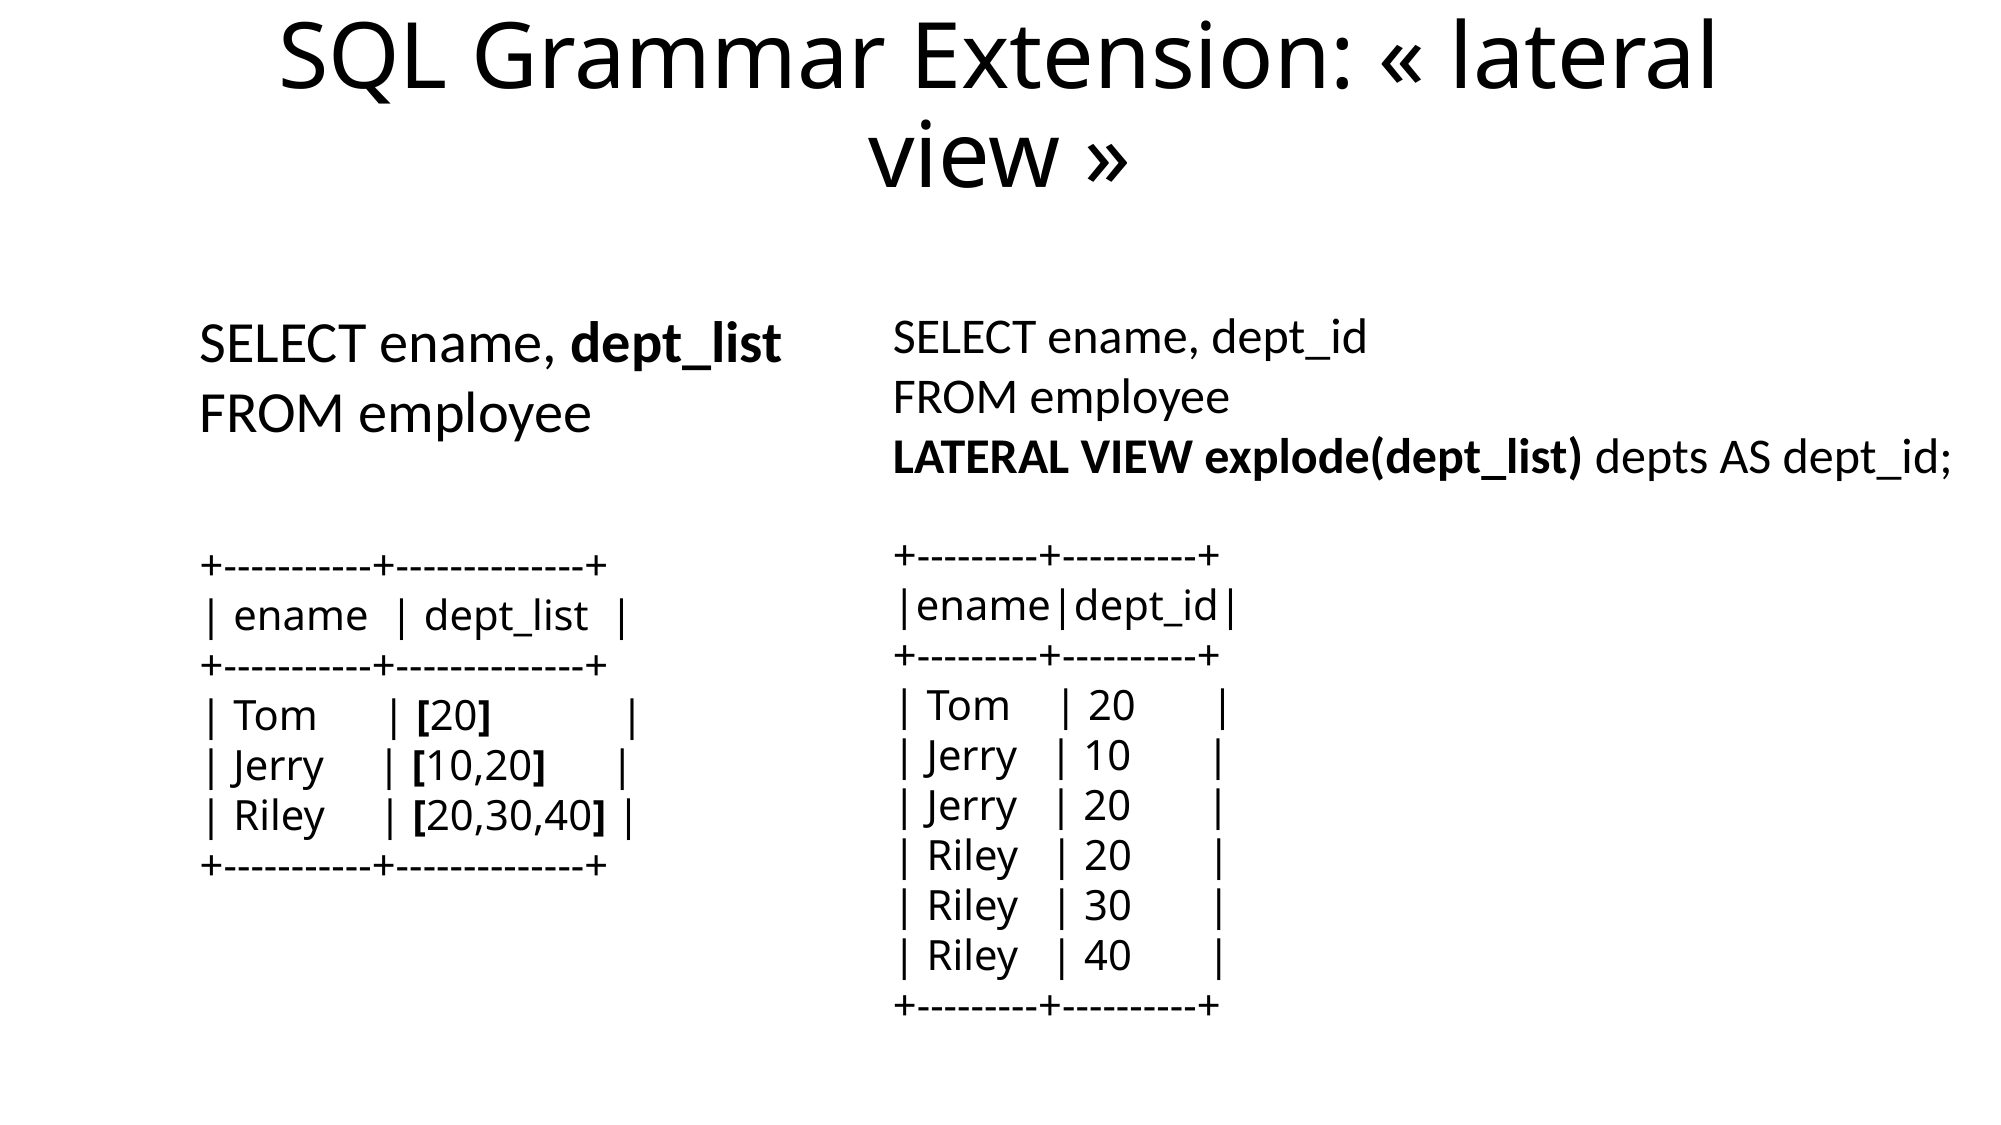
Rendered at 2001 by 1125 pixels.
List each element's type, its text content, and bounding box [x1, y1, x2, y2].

text_box SELECT ename, dept_id FROM employee LATERAL VIEW explode(dept_list) depts AS dept_id; +---------+----------+ |ename|dept_id| +---------+----------+ | Tom | 20 | | Jerry | 10 | | Jerry | 20 | | Riley | 20 | | Riley | 30 | | Riley | 40 | +---------+----------+ [878, 296, 1968, 1037]
title SQL Grammar Extension: « lateral view » [137, 0, 1863, 218]
text_box SELECT ename, dept_list FROM employee +-----------+--------------+ | ename | dept_list | +-----------+--------------+ | Tom | [20] | | Jerry | [10,20] | | Riley | [20,30,40] | +-----------+--------------+ [184, 296, 798, 897]
